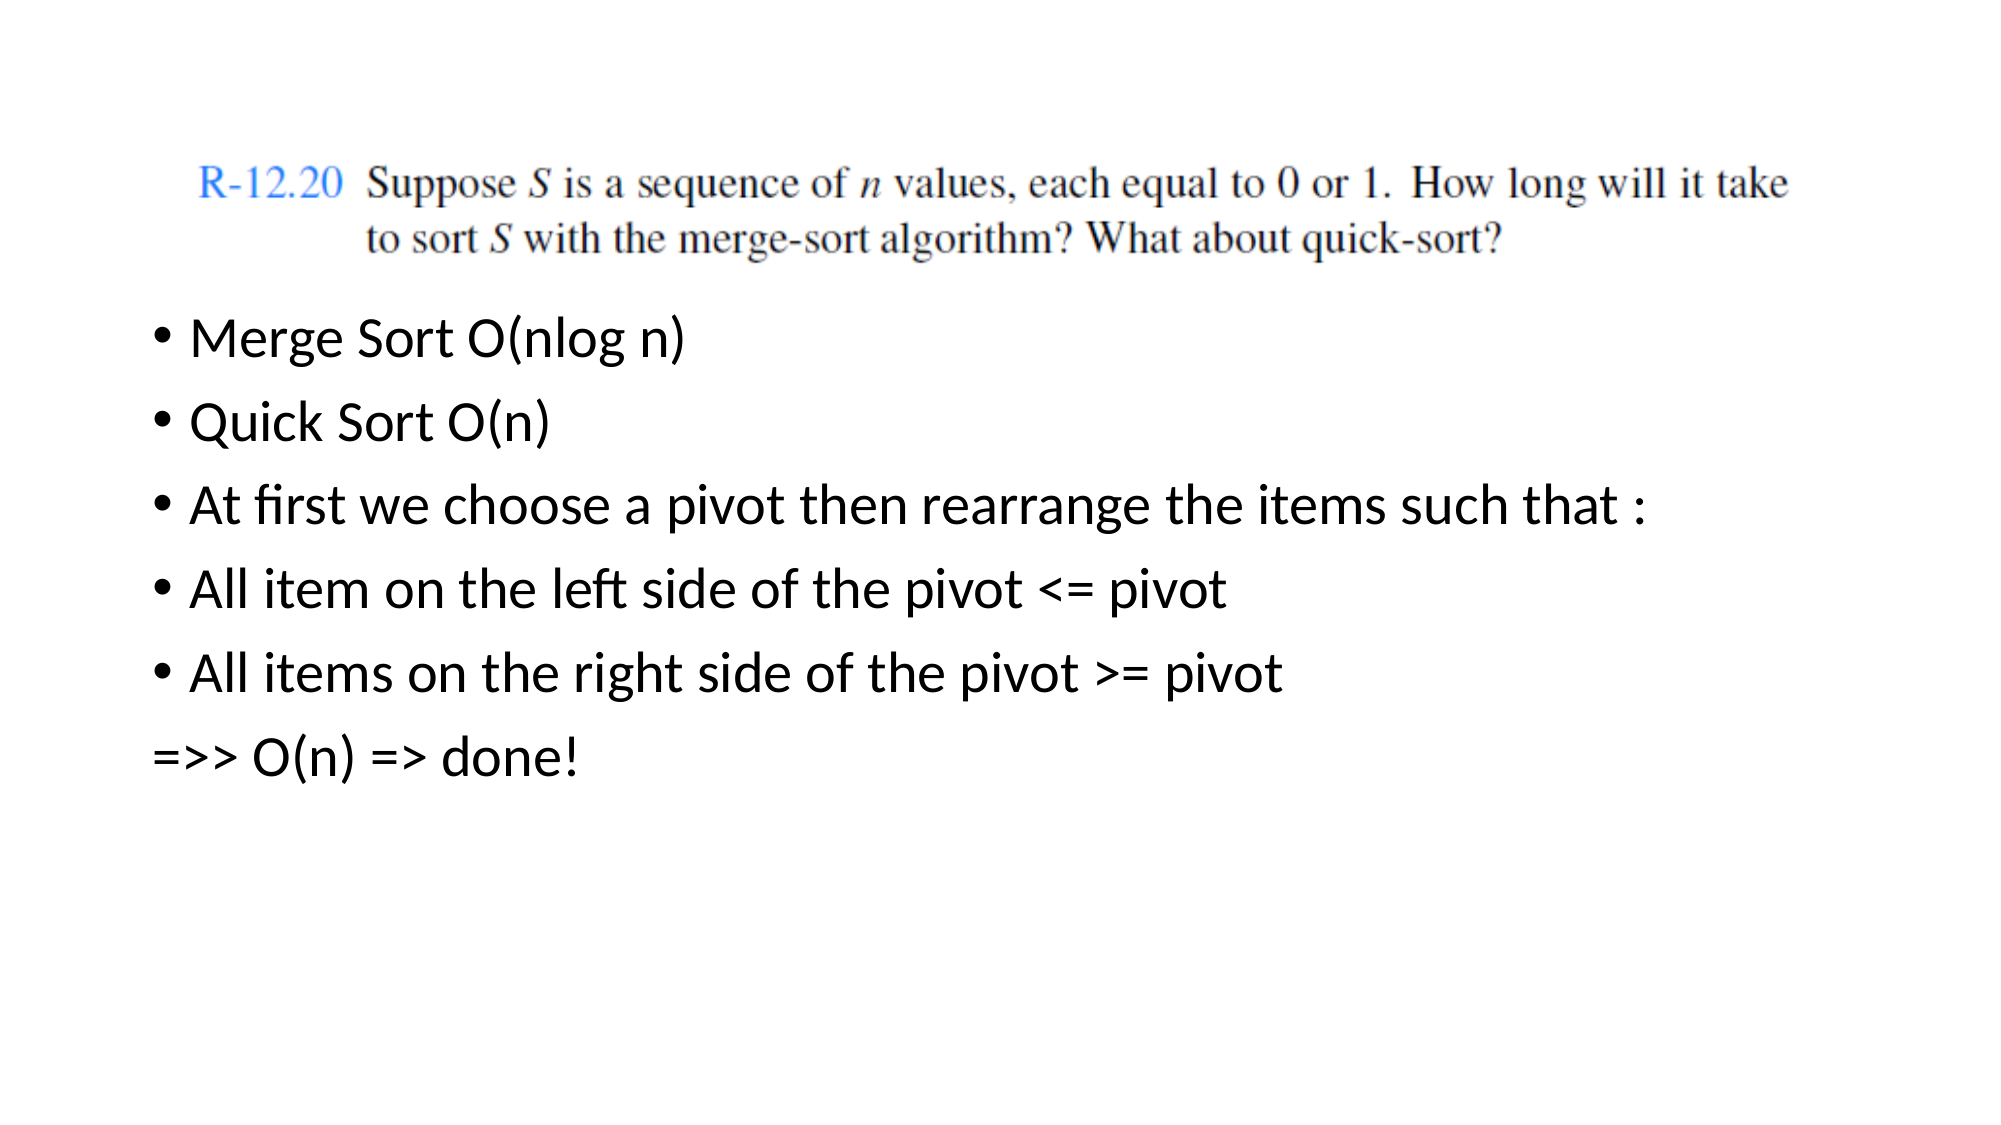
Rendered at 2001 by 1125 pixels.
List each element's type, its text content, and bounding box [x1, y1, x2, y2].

list Merge Sort O(nlog n) Quick Sort O(n) At first we choose a pivot then rearrange the items such that : All item on the left side of the pivot <= pivot All items on the right side of the pivot >= pivot =>> O(n) => done! [137, 299, 1863, 1014]
picture [137, 131, 1826, 279]
